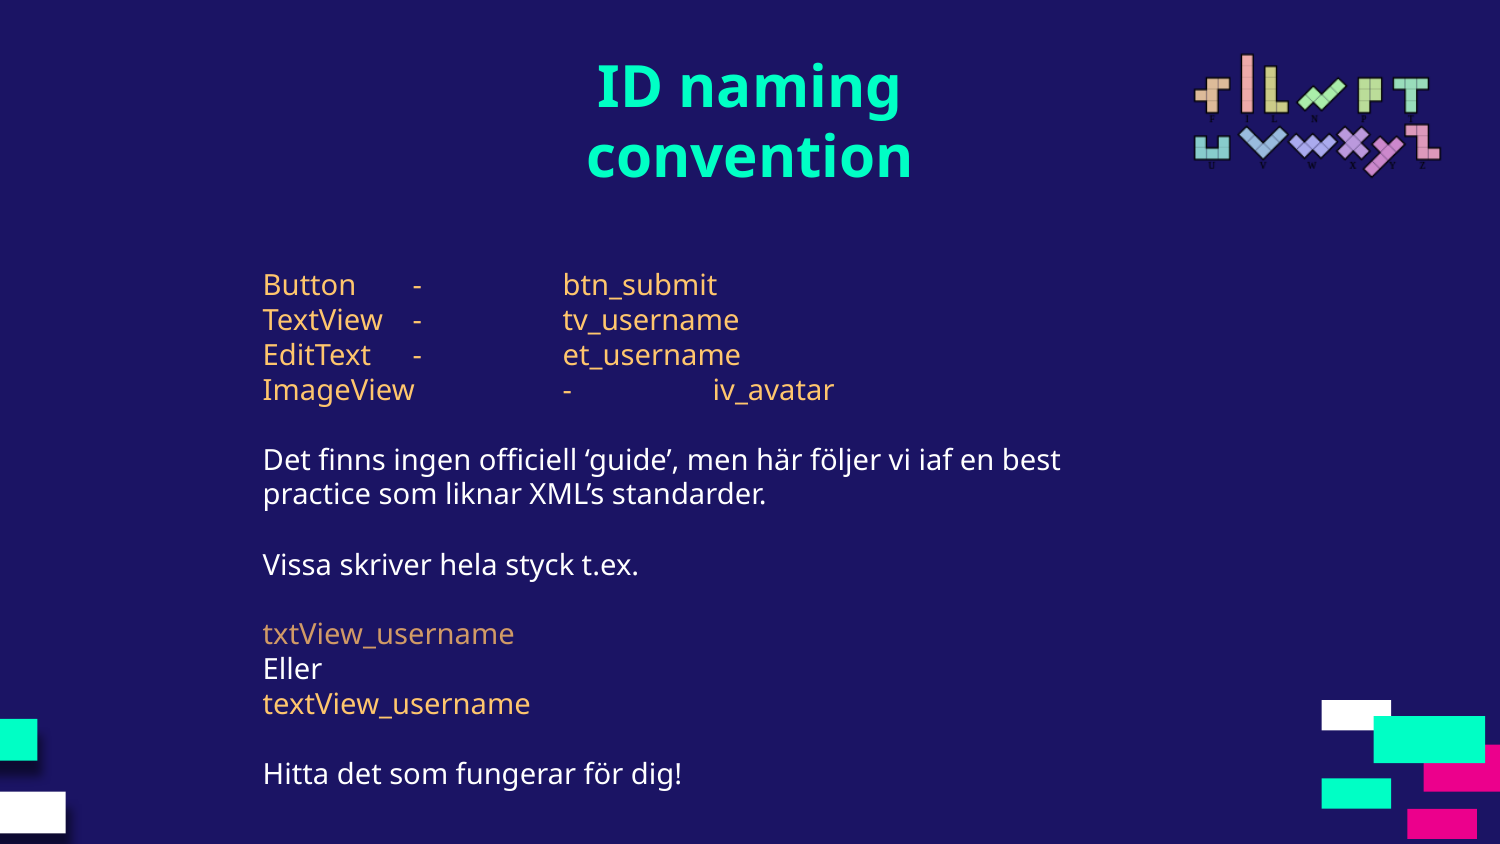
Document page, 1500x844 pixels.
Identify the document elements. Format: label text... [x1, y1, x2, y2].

text_box [1373, 716, 1486, 764]
text_box [1321, 778, 1392, 809]
text_box [0, 718, 38, 761]
text_box [0, 791, 66, 834]
text_box [208, 150, 1228, 216]
text_box [1423, 744, 1500, 792]
text_box [1321, 700, 1392, 731]
text_box Button - btn_submit TextView - tv_username EditText - et_username ImageView - iv_avatar Det finns ingen officiell ‘guide’, men här följer vi iaf en best practice som liknar XML’s standarder. Vissa skriver hela styck t.ex. txtView_username Eller textView_username Hitta det som fungerar för dig! [247, 251, 1186, 806]
text_box [1407, 808, 1477, 839]
picture [1184, 42, 1451, 192]
title ID naming convention [466, 33, 1034, 144]
